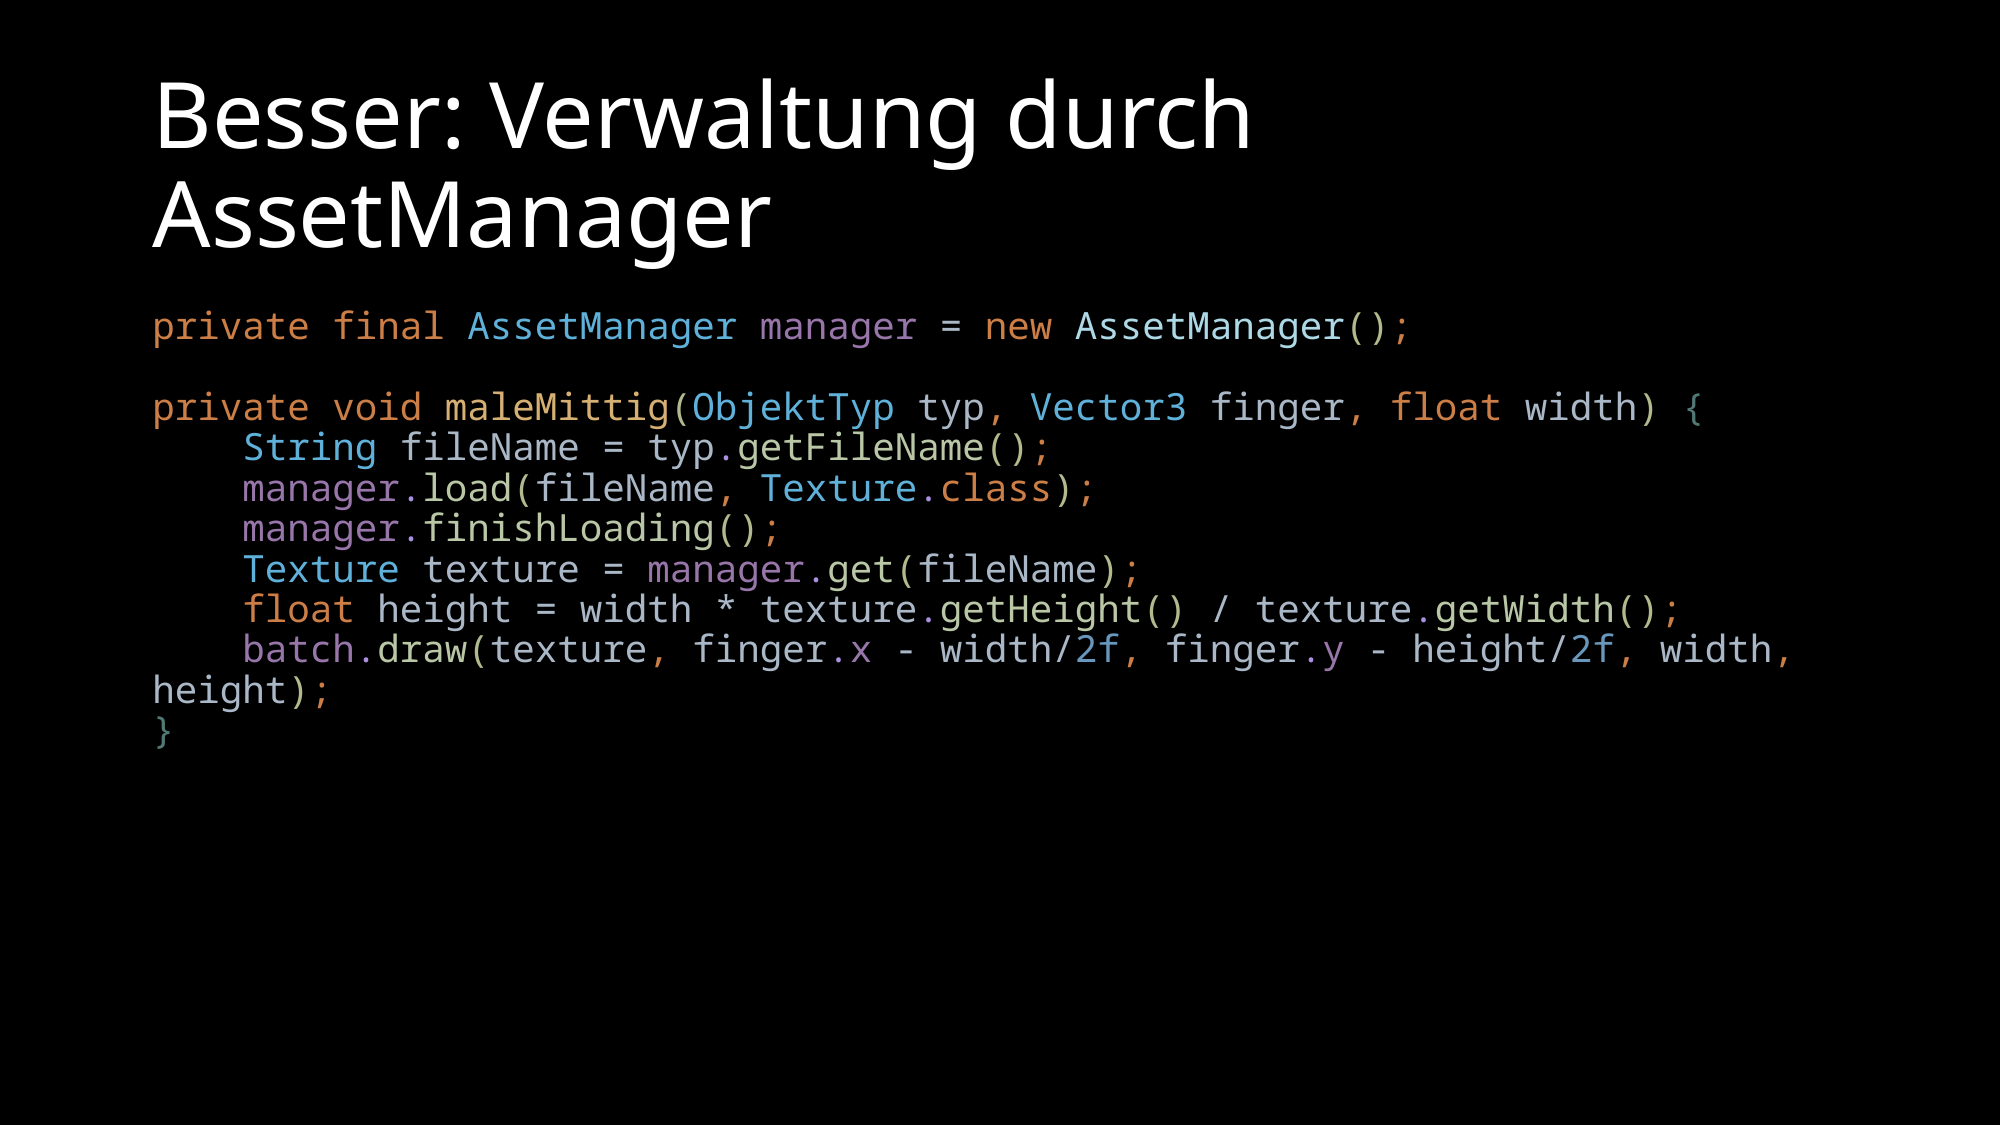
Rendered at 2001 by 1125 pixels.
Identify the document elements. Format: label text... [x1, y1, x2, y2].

list private final AssetManager manager = new AssetManager(); private void maleMittig(ObjektTyp typ, Vector3 finger, float width) { String fileName = typ.getFileName(); manager.load(fileName, Texture.class); manager.finishLoading(); Texture texture = manager.get(fileName); float height = width * texture.getHeight() / texture.getWidth(); batch.draw(texture, finger.x - width/2f, finger.y - height/2f, width, height); } [137, 299, 1863, 1014]
title Besser: Verwaltung durch AssetManager [137, 59, 1863, 278]
